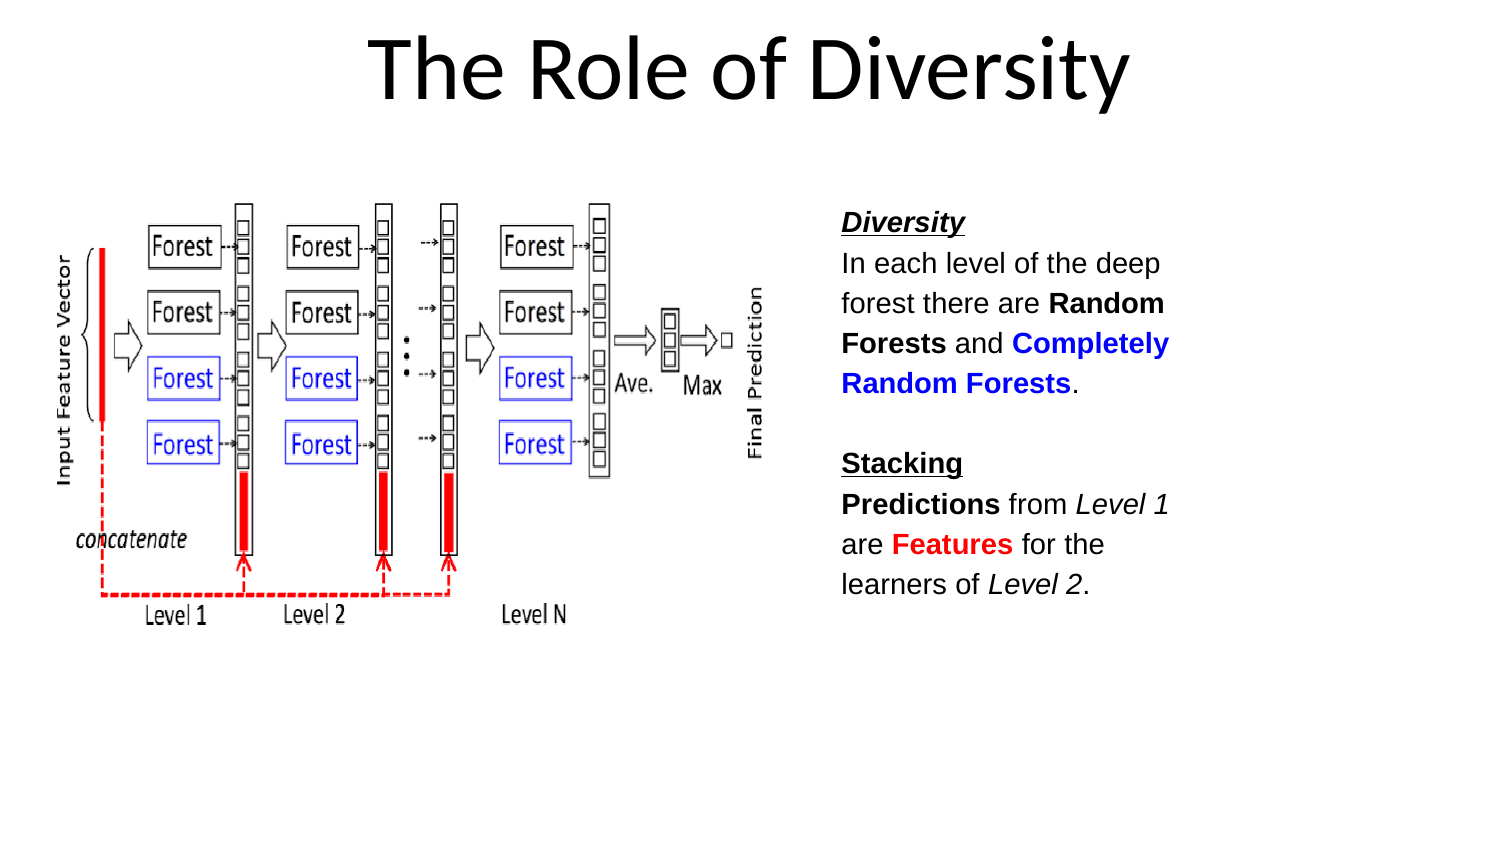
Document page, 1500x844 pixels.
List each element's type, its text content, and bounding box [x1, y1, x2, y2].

title The Role of Diversity [75, 11, 1425, 114]
picture [32, 191, 771, 666]
text_box Diversity In each level of the deep forest there are Random Forests and Completely Random Forests. Stacking Predictions from Level 1 are Features for the learners of Level 2. [826, 183, 1213, 737]
